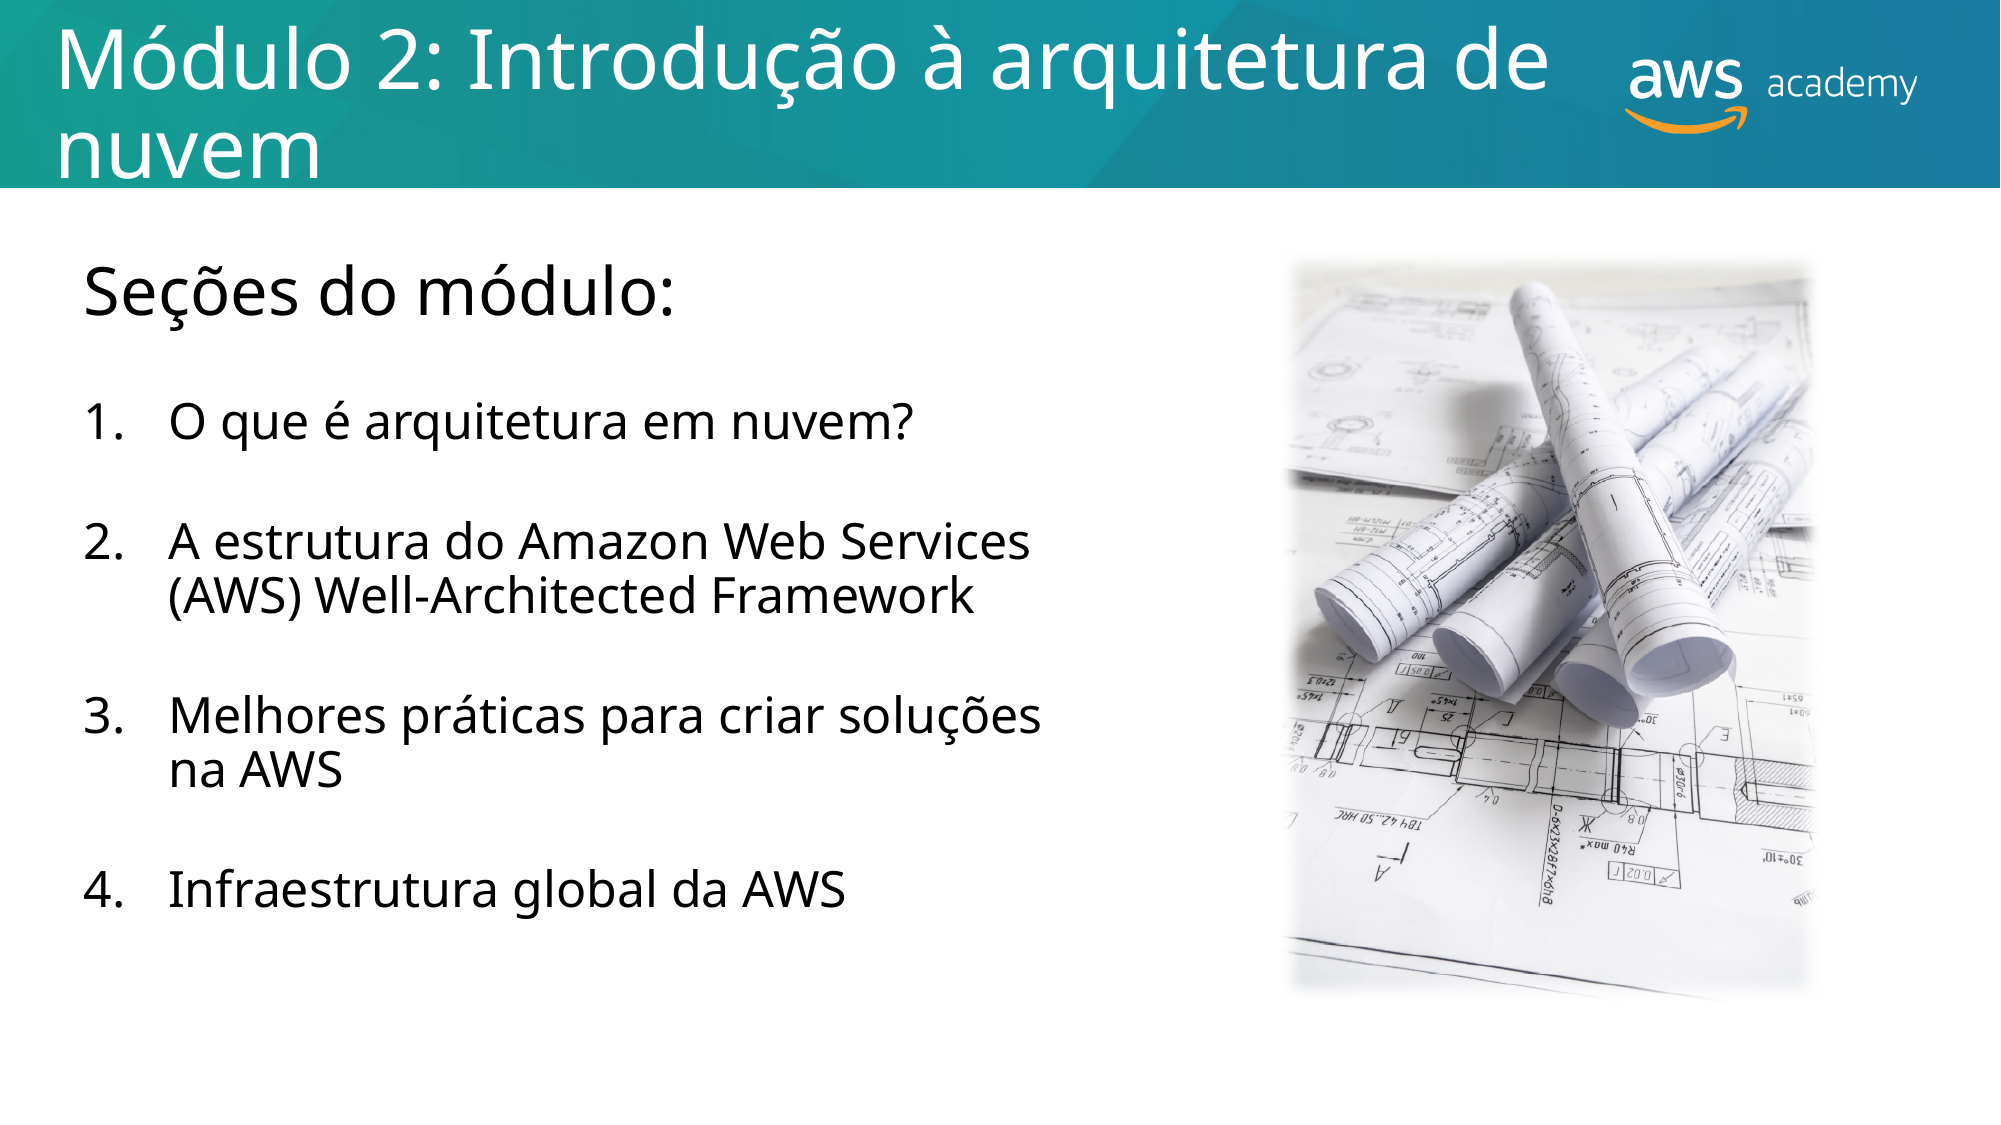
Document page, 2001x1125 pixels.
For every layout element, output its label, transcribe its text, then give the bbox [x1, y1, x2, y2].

picture [1278, 250, 1822, 1003]
title Módulo 2: Introdução à arquitetura de nuvem [39, 43, 1648, 172]
picture [0, 0, 2000, 188]
list Seções do módulo: O que é arquitetura em nuvem? A estrutura do Amazon Web Services (AWS) Well-Architected Framework Melhores práticas para criar soluções na AWS Infraestrutura global da AWS [68, 250, 1163, 1014]
